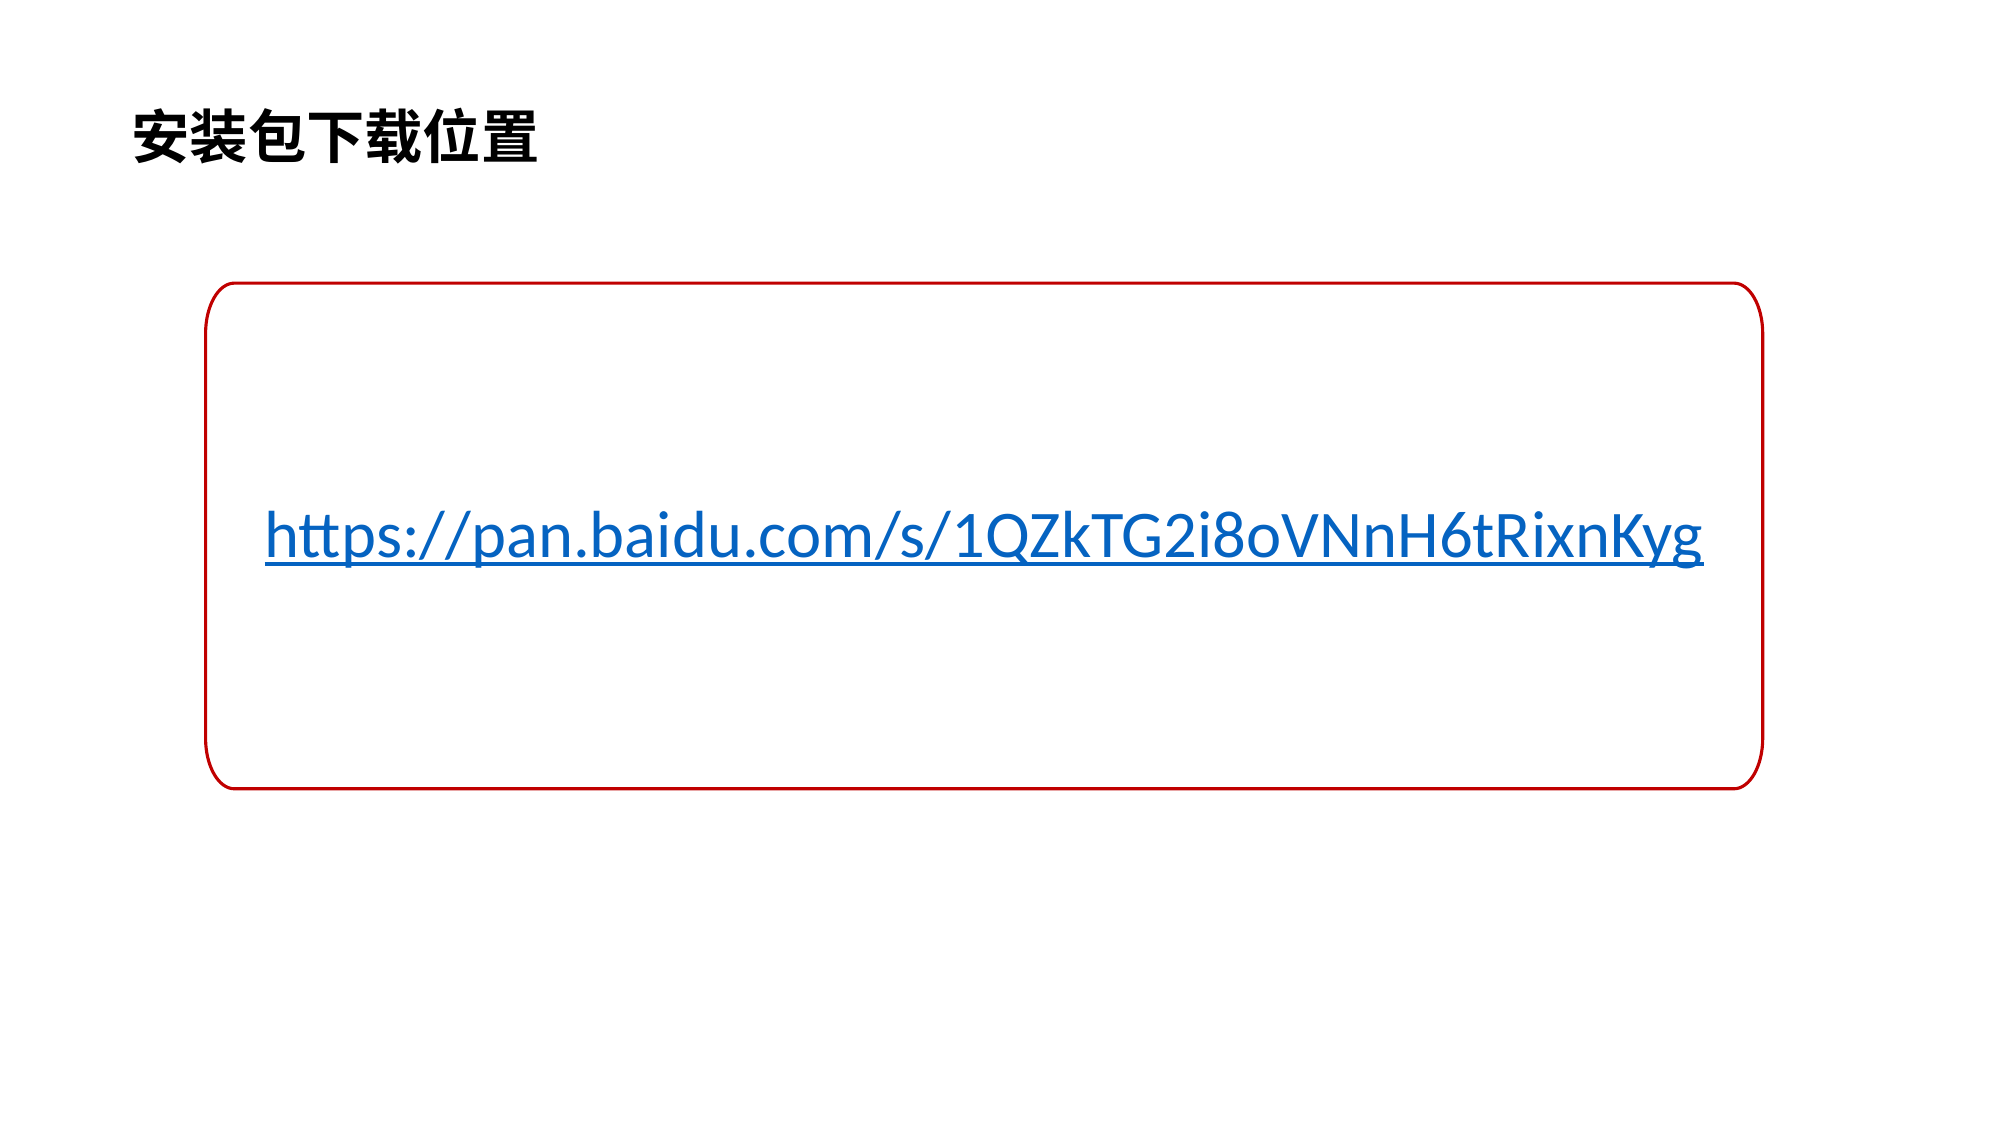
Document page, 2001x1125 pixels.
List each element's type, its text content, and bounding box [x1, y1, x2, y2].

text_box 安装包下载位置 [109, 70, 1297, 200]
text_box https://pan.baidu.com/s/1QZkTG2i8oVNnH6tRixnKyg [204, 282, 1764, 790]
